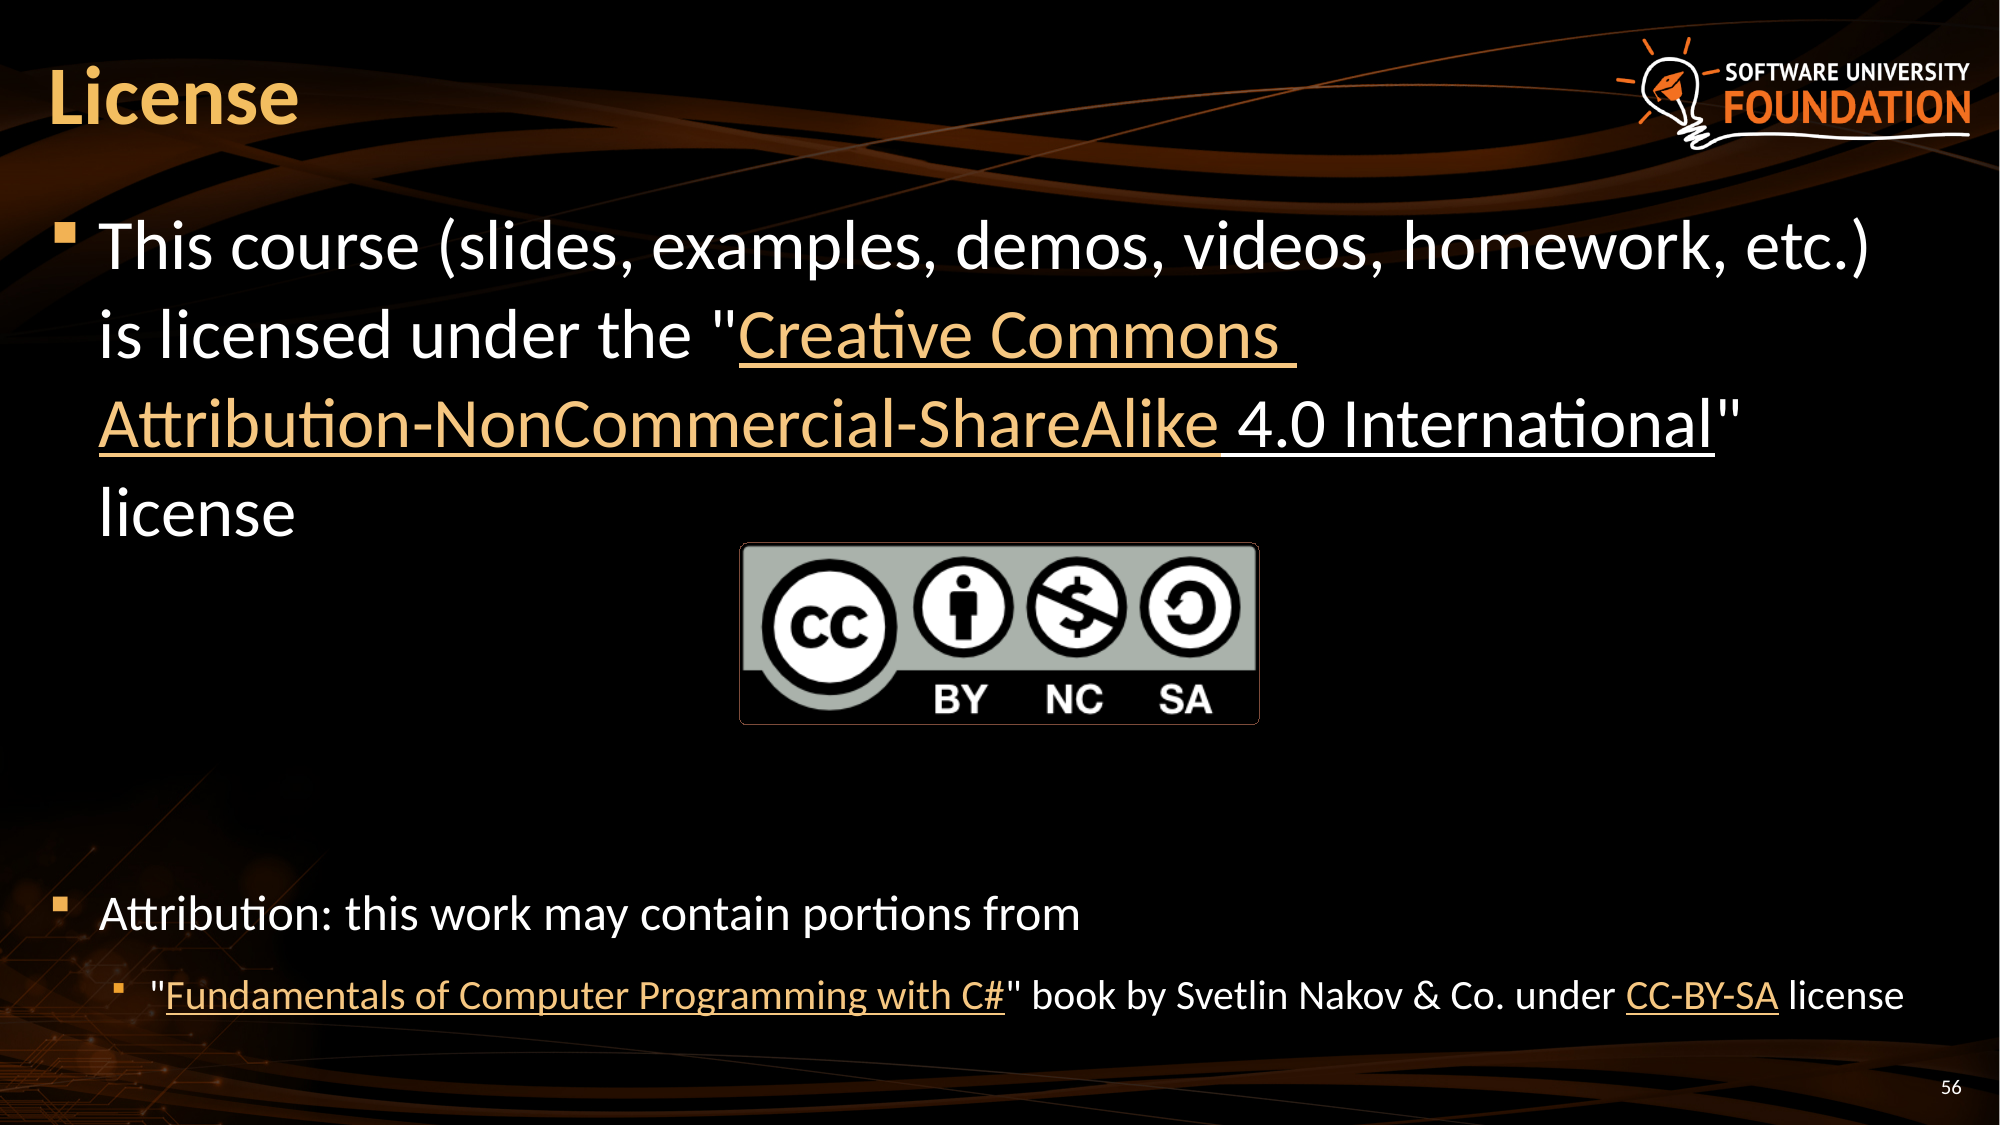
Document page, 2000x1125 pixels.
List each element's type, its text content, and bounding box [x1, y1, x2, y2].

picture [0, 0, 2000, 1125]
title License [30, 6, 1602, 189]
list This course (slides, examples, demos, videos, homework, etc.) is licensed under the "Creative Commons Attribution-NonCommercial-ShareAlike 4.0 International" license Attribution: this work may contain portions from "Fundamentals of Computer Programming with C#" book by Svetlin Nakov & Co. under CC-BY-SA license [31, 188, 1968, 1103]
slide_number 56 [1897, 1070, 1968, 1103]
